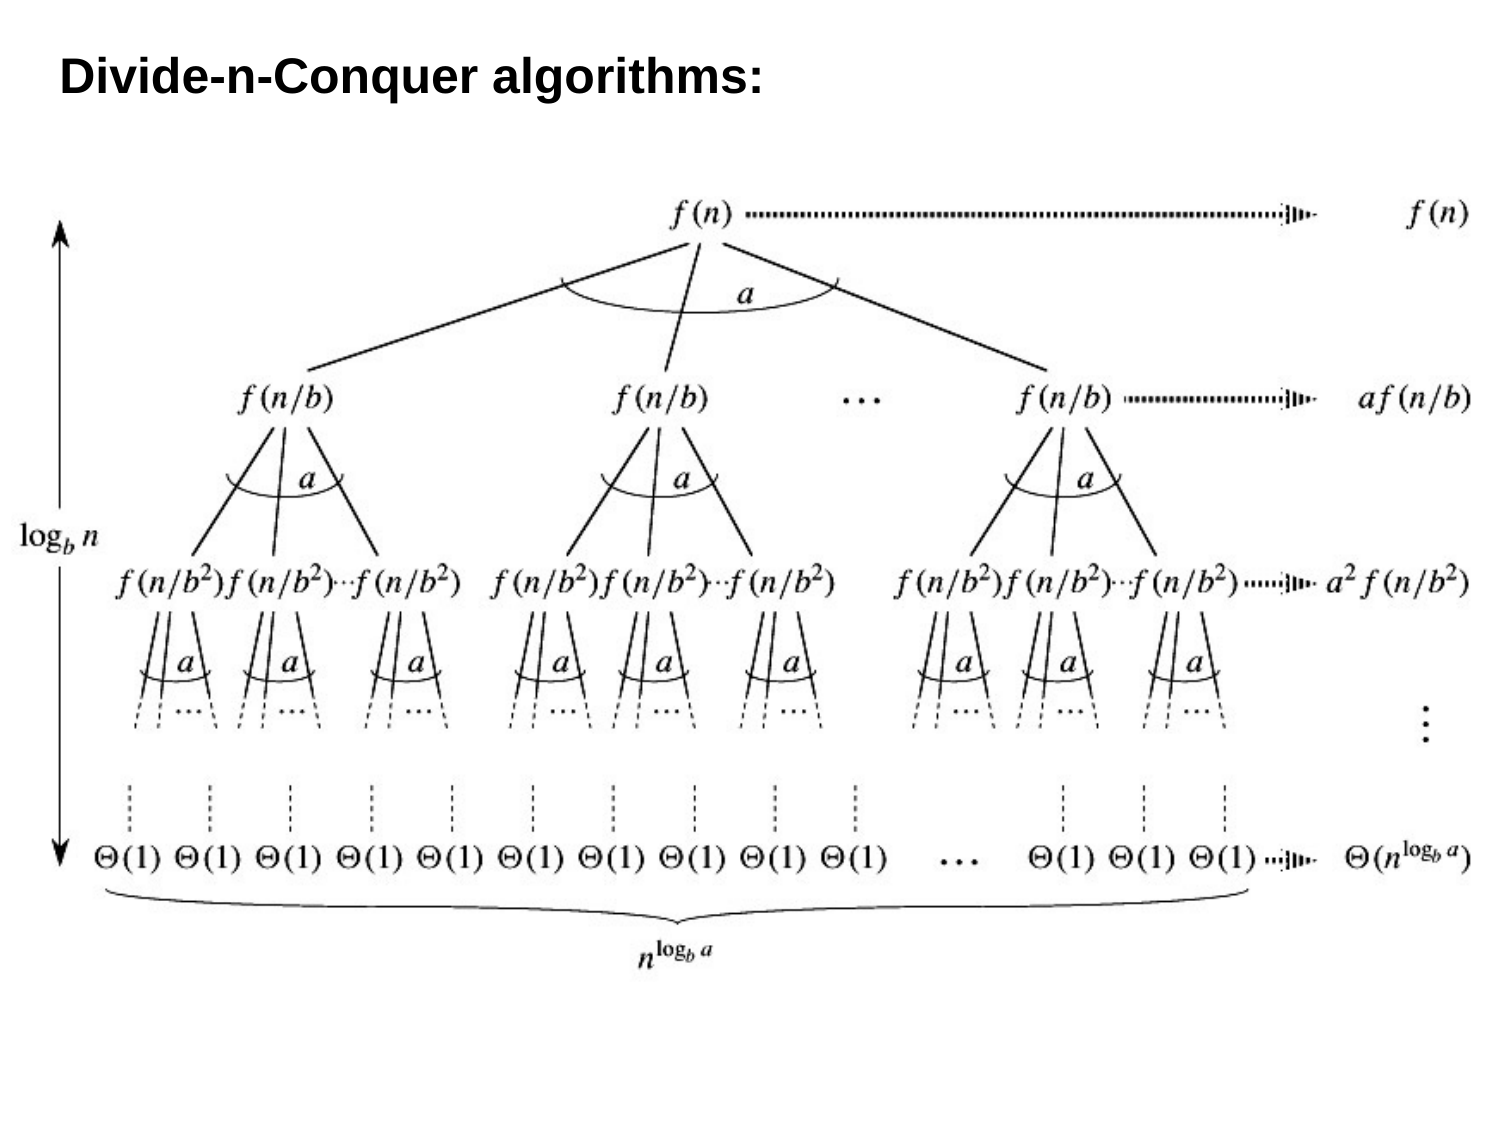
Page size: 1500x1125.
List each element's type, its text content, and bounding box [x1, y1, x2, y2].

picture [10, 183, 1486, 1006]
text_box Divide-n-Conquer algorithms: [44, 19, 1455, 181]
